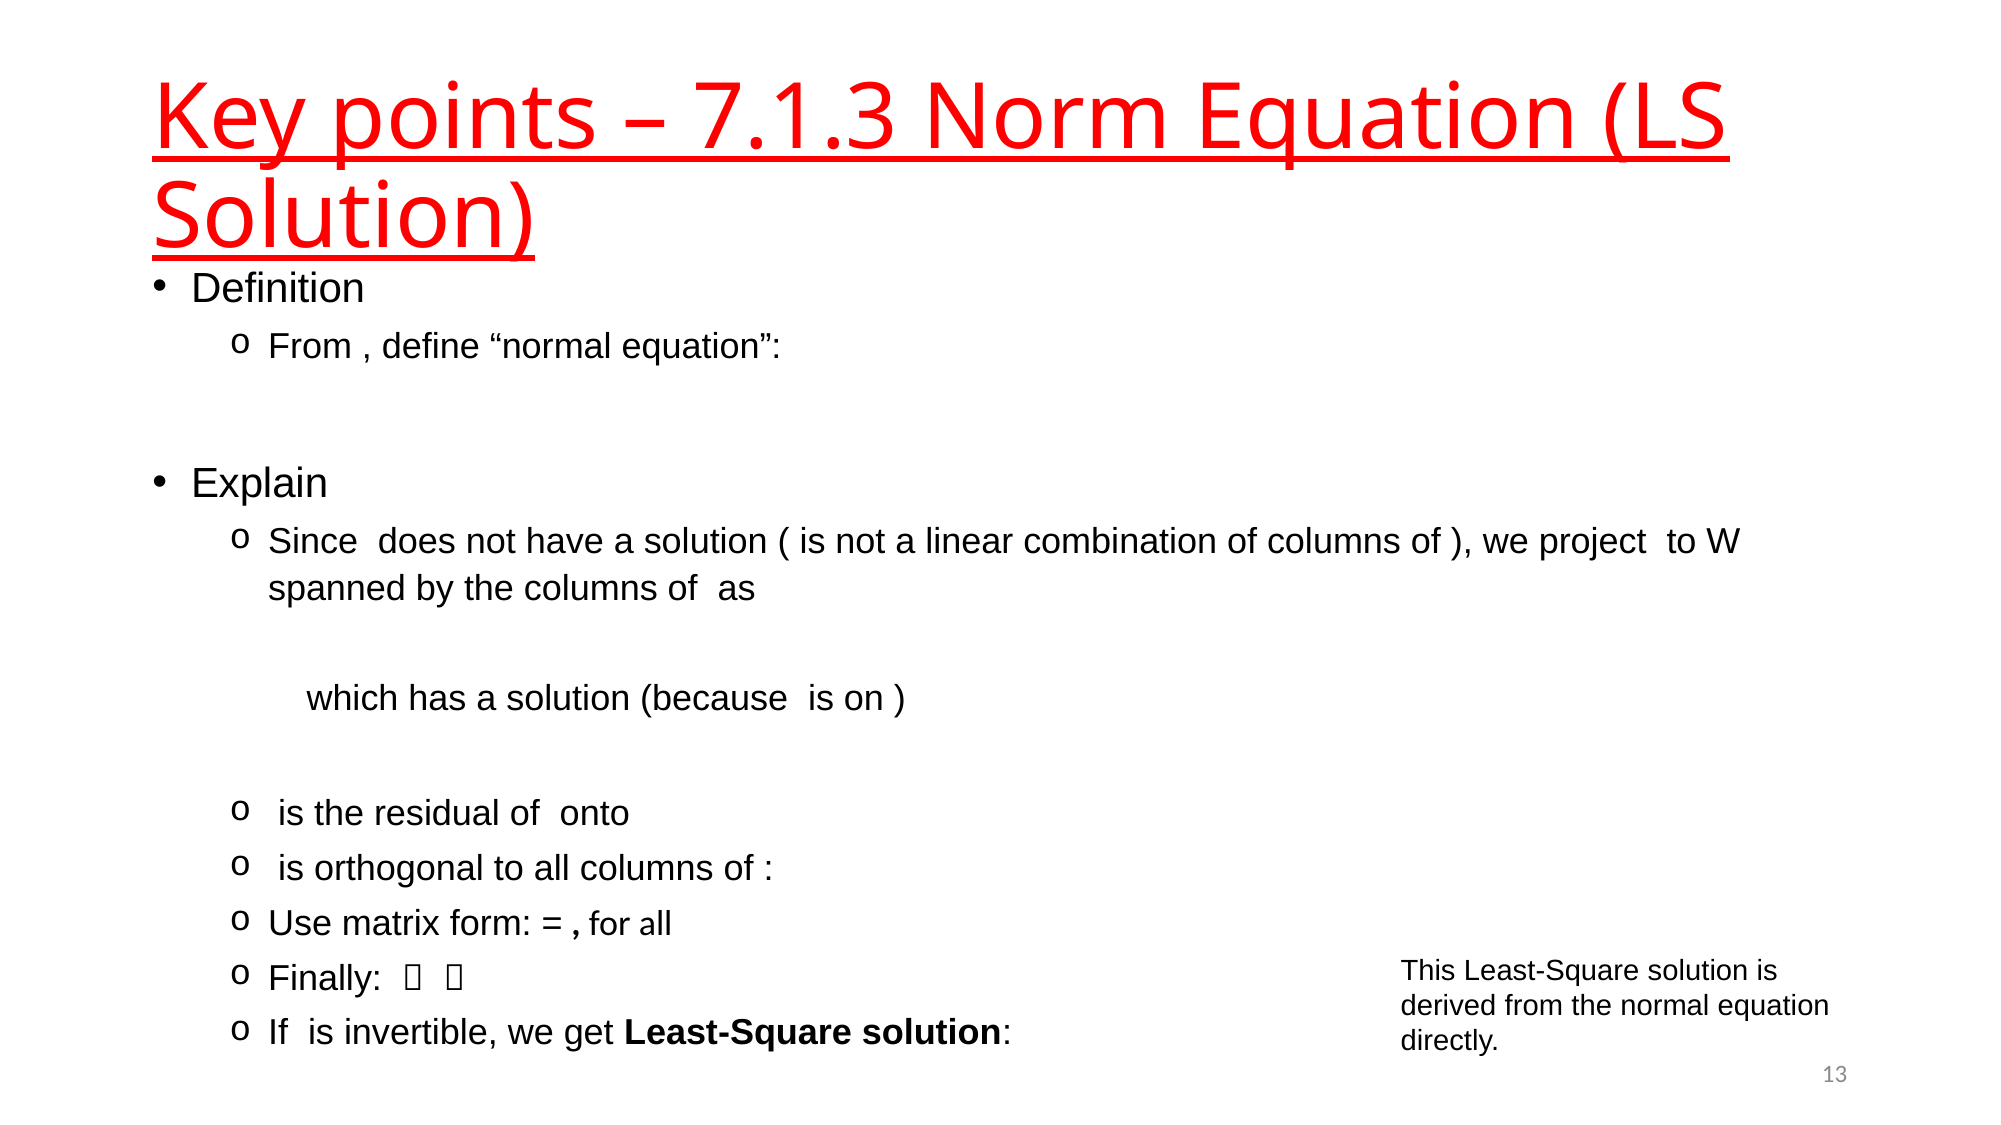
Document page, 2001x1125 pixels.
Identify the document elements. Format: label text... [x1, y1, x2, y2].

title Key points – 7.1.3 Norm Equation (LS Solution) [137, 59, 1891, 278]
text_box This Least-Square solution is derived from the normal equation directly. [1385, 943, 1877, 1064]
slide_number 13 [1412, 1064, 1863, 1103]
